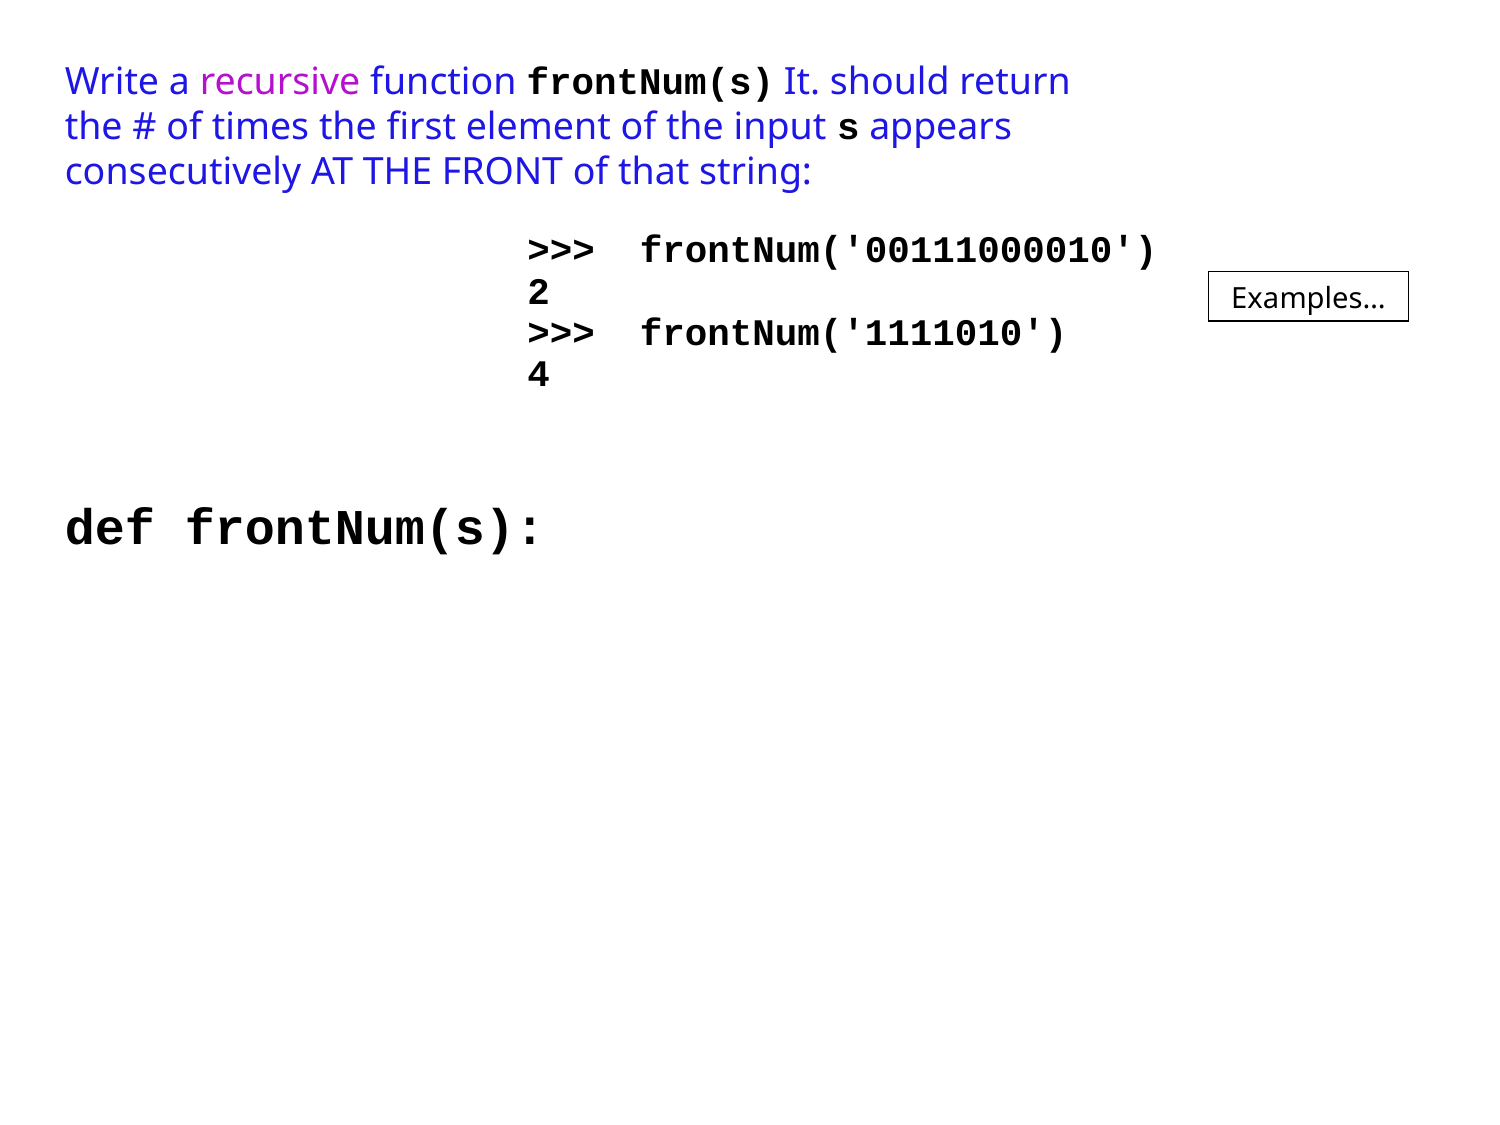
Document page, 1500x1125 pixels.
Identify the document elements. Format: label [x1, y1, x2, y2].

text_box [512, 237, 1409, 399]
text_box [49, 49, 1088, 200]
text_box [49, 487, 638, 563]
